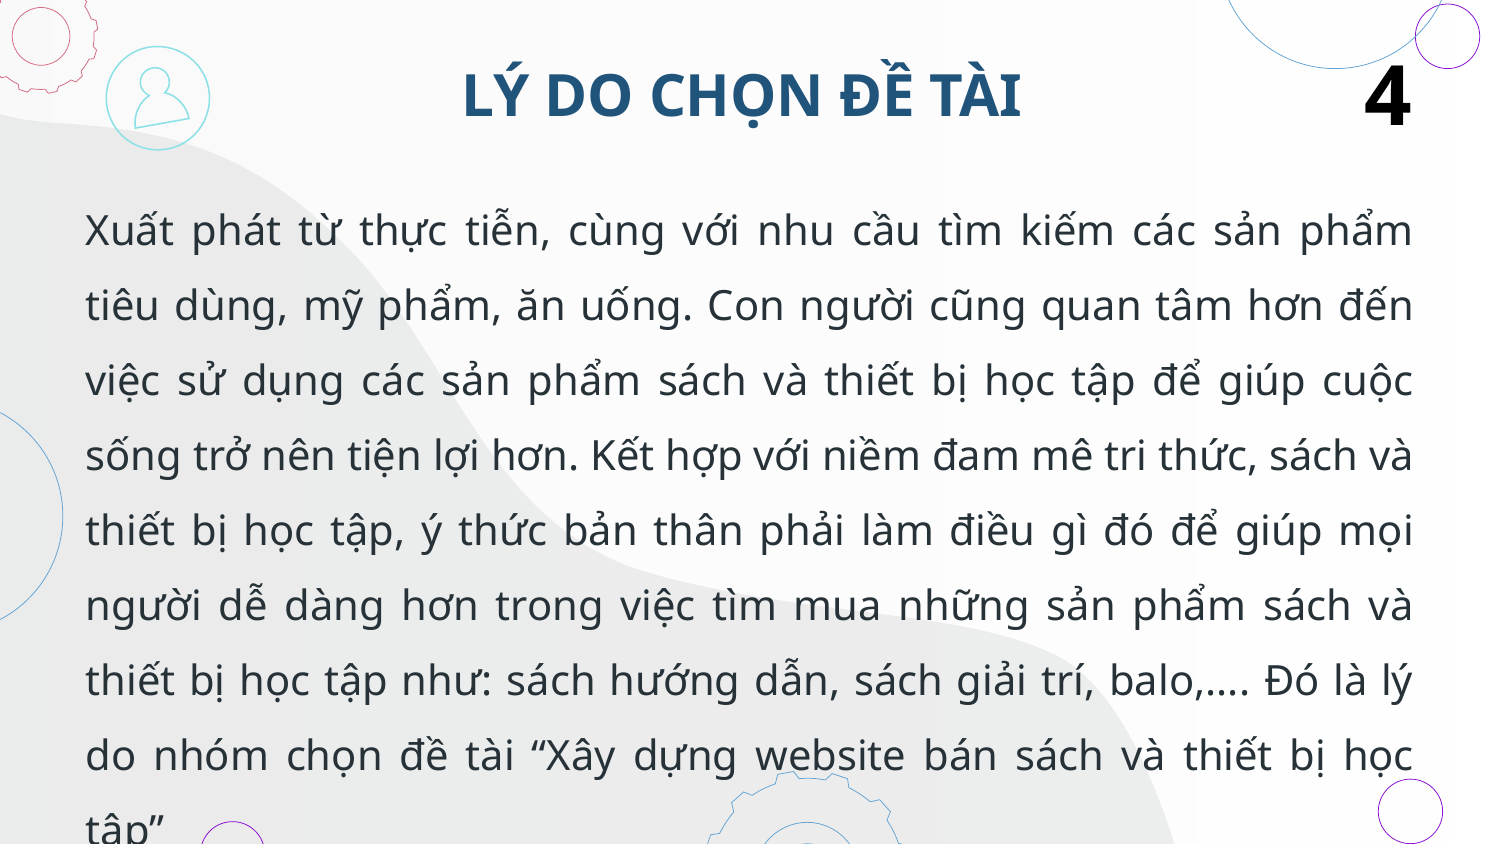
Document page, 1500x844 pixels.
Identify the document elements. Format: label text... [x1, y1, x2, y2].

title LÝ DO CHỌN ĐỀ TÀI [219, 63, 1349, 123]
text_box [100, 41, 215, 156]
subtitle Xuất phát từ thực tiễn, cùng với nhu cầu tìm kiếm các sản phẩm tiêu dùng, mỹ phẩm, ăn uống. Con người cũng quan tâm hơn đến việc sử dụng các sản phẩm sách và thiết bị học tập để giúp cuộc sống trở nên tiện lợi hơn. Kết hợp với niềm đam mê tri thức, sách và thiết bị học tập, ý thức bản thân phải làm điều gì đó để giúp mọi người dễ dàng hơn trong việc tìm mua những sản phẩm sách và thiết bị học tập như: sách hướng dẫn, sách giải trí, balo,.... Đó là lý do nhóm chọn đề tài “Xây dựng website bán sách và thiết bị học tập” [70, 164, 1430, 702]
text_box 4 [1349, 35, 1428, 150]
